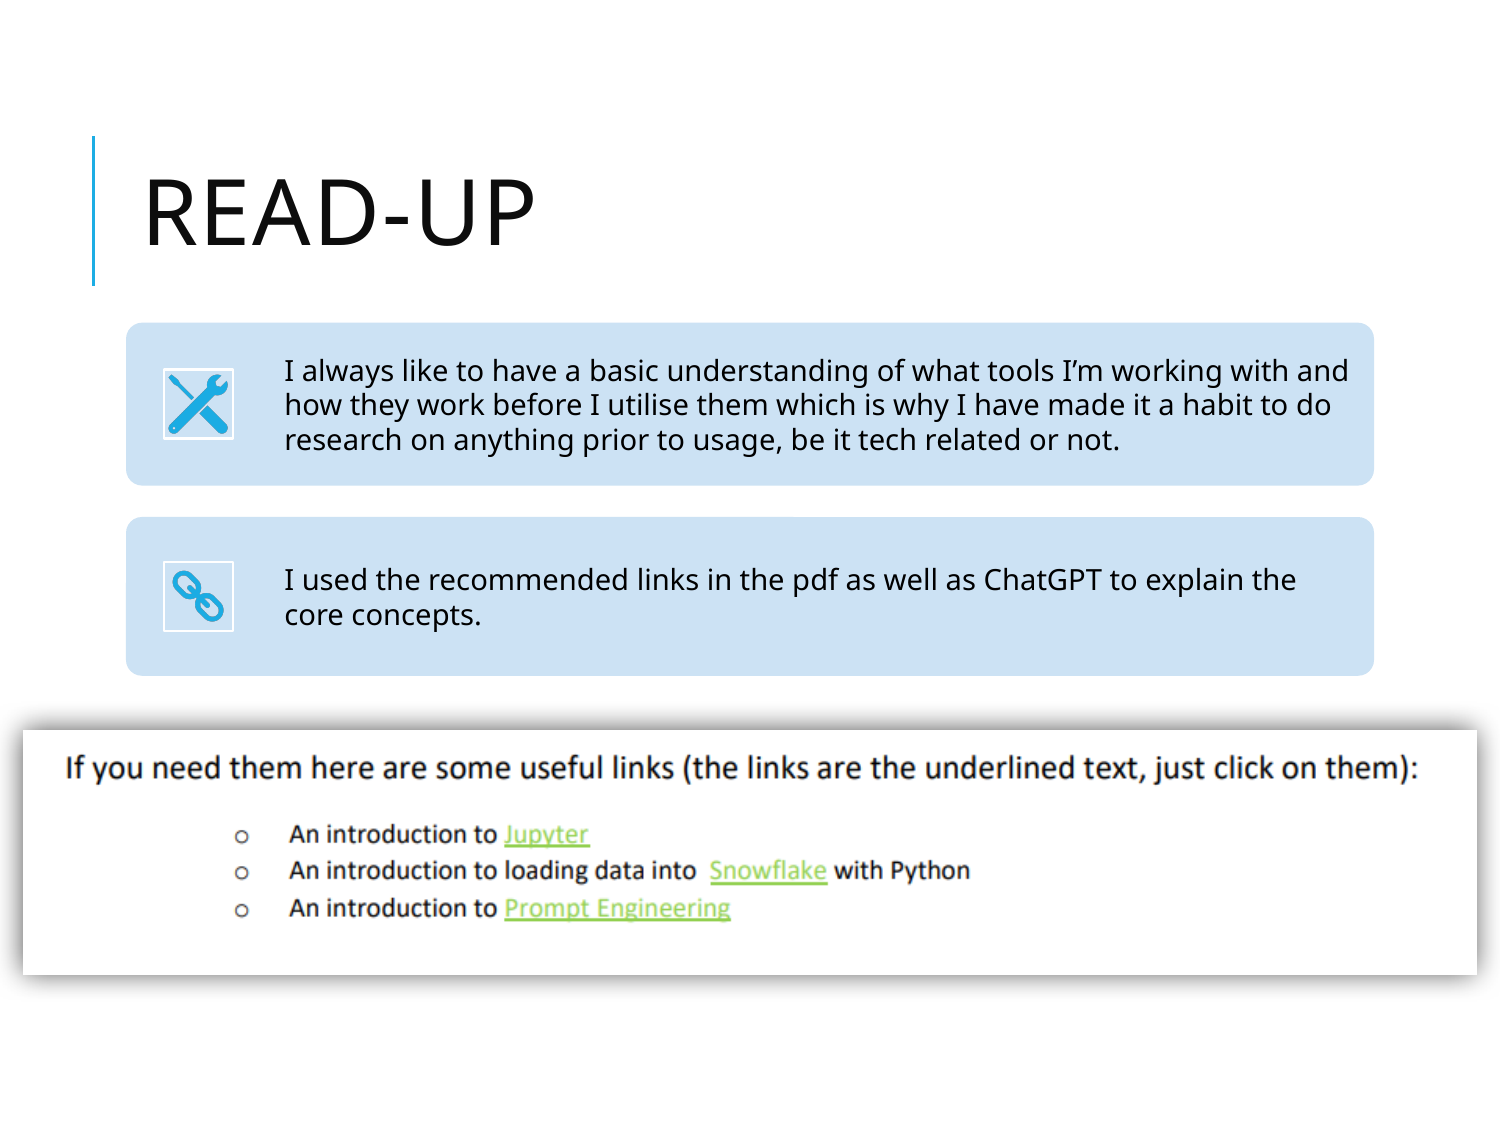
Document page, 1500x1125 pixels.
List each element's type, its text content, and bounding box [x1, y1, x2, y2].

picture [23, 730, 1477, 975]
title Read-up [126, 96, 1322, 285]
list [125, 289, 1375, 709]
